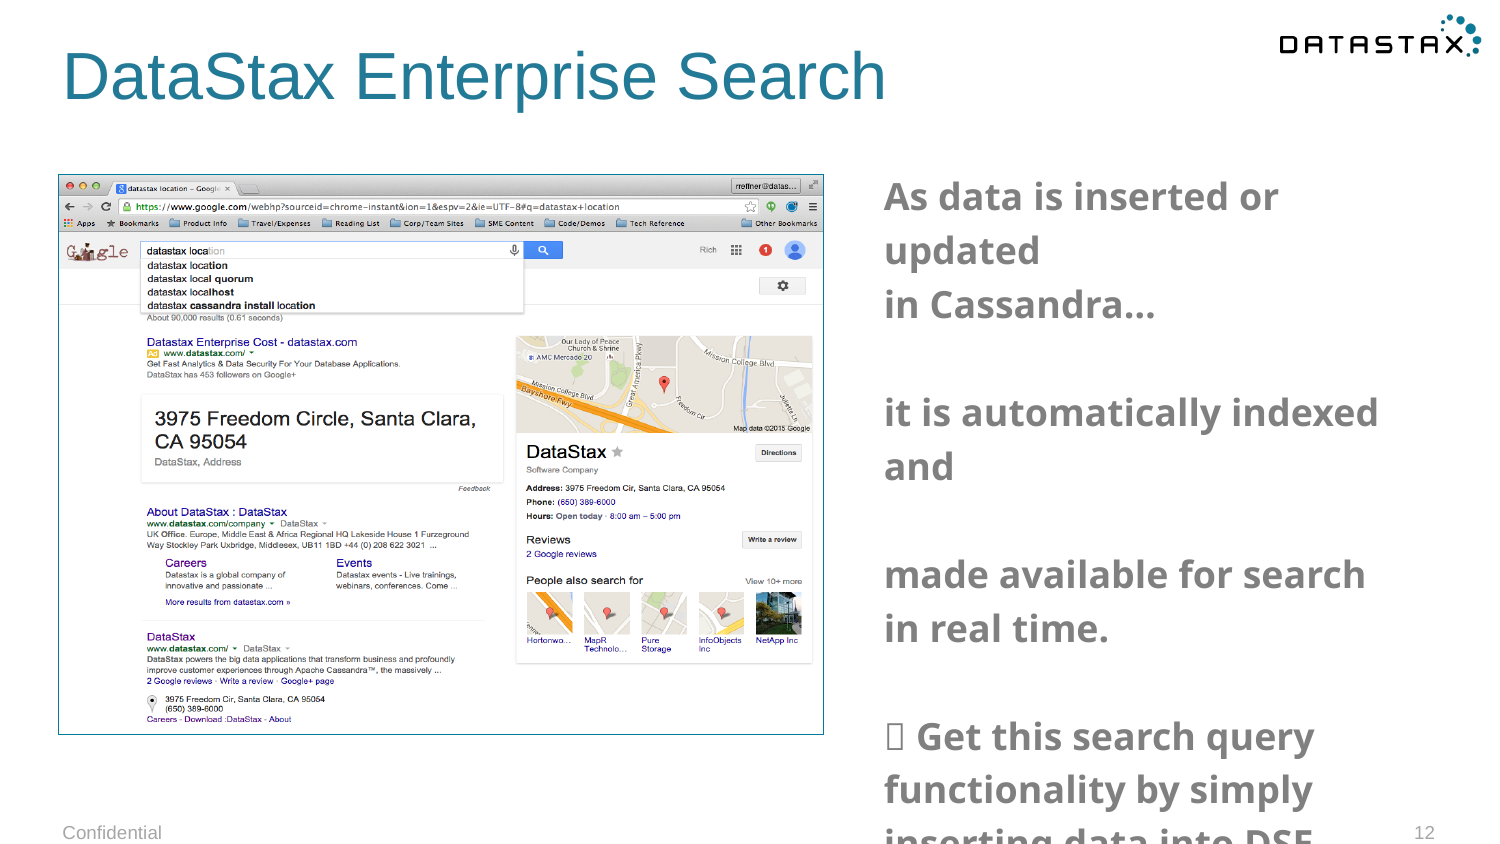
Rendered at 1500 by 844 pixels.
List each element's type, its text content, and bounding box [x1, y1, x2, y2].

picture [1273, 7, 1485, 70]
footer Confidential [62, 820, 638, 844]
picture [60, 176, 822, 733]
title DataStax Enterprise Search [62, 32, 1300, 174]
text_box As data is inserted or updated in Cassandra… it is automatically indexed and made available for search in real time.  Get this search query functionality by simply inserting data into DSE [868, 156, 1460, 844]
